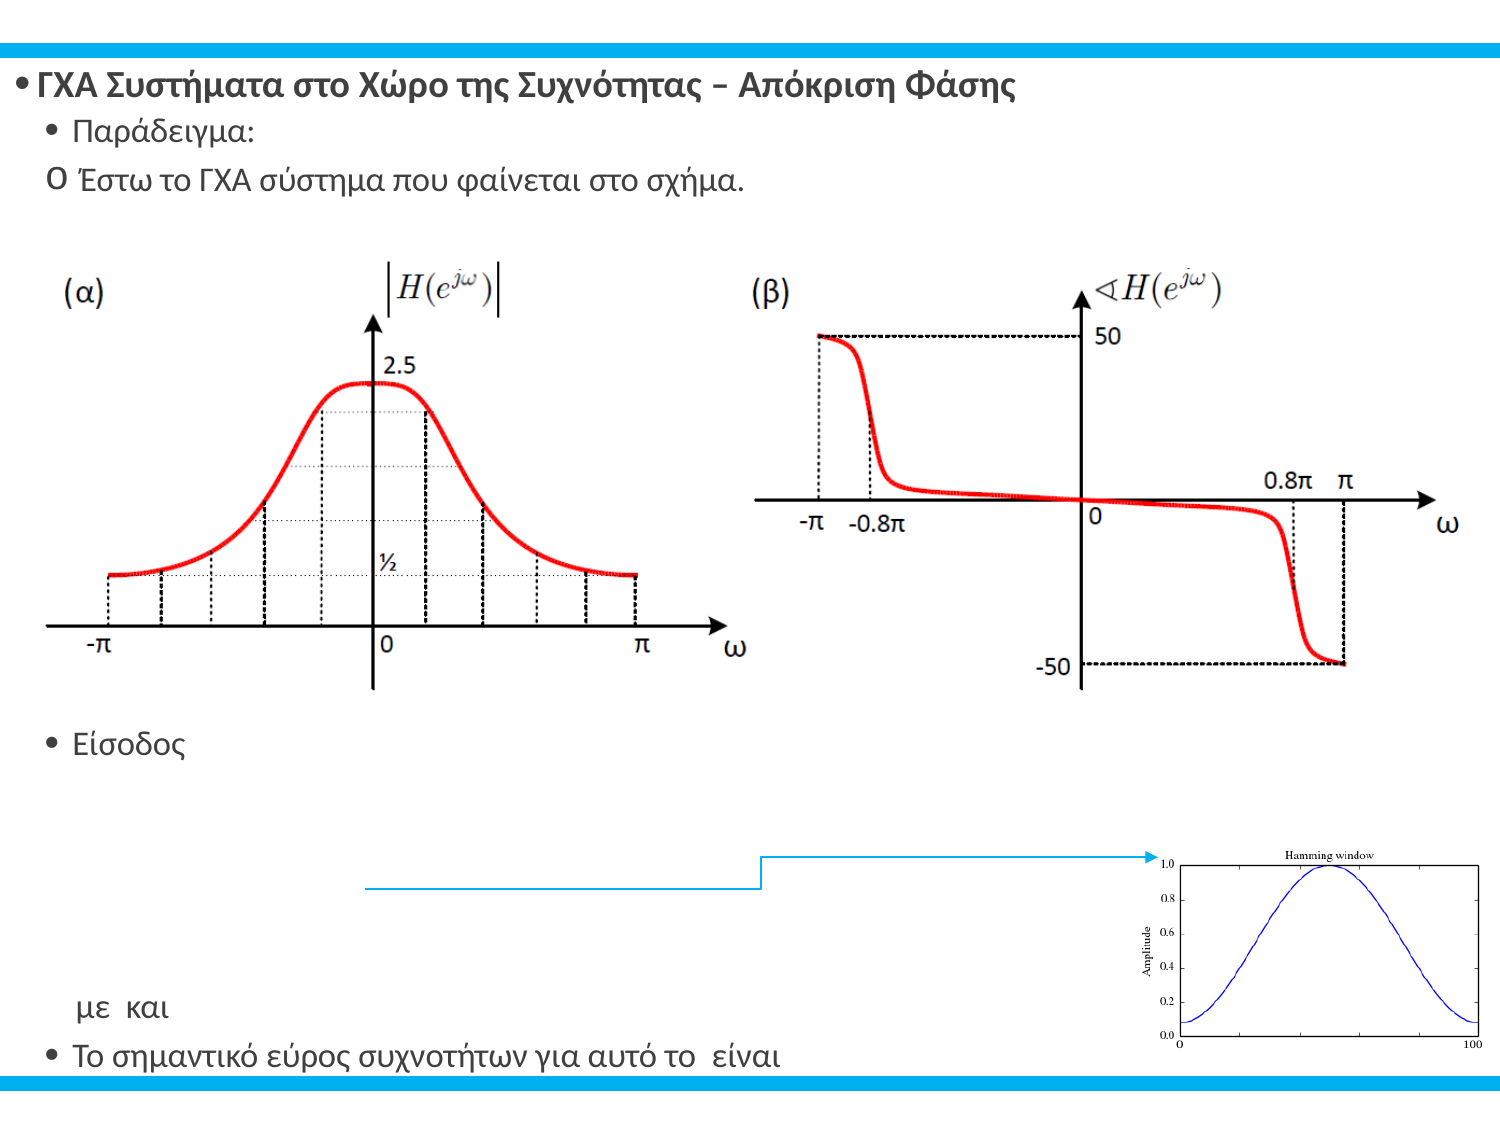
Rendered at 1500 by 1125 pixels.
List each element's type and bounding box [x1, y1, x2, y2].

text_box [1135, 844, 1485, 1053]
text_box [364, 856, 1159, 890]
text_box [0, 43, 1500, 58]
picture [34, 253, 1472, 701]
text_box [0, 1076, 1500, 1091]
